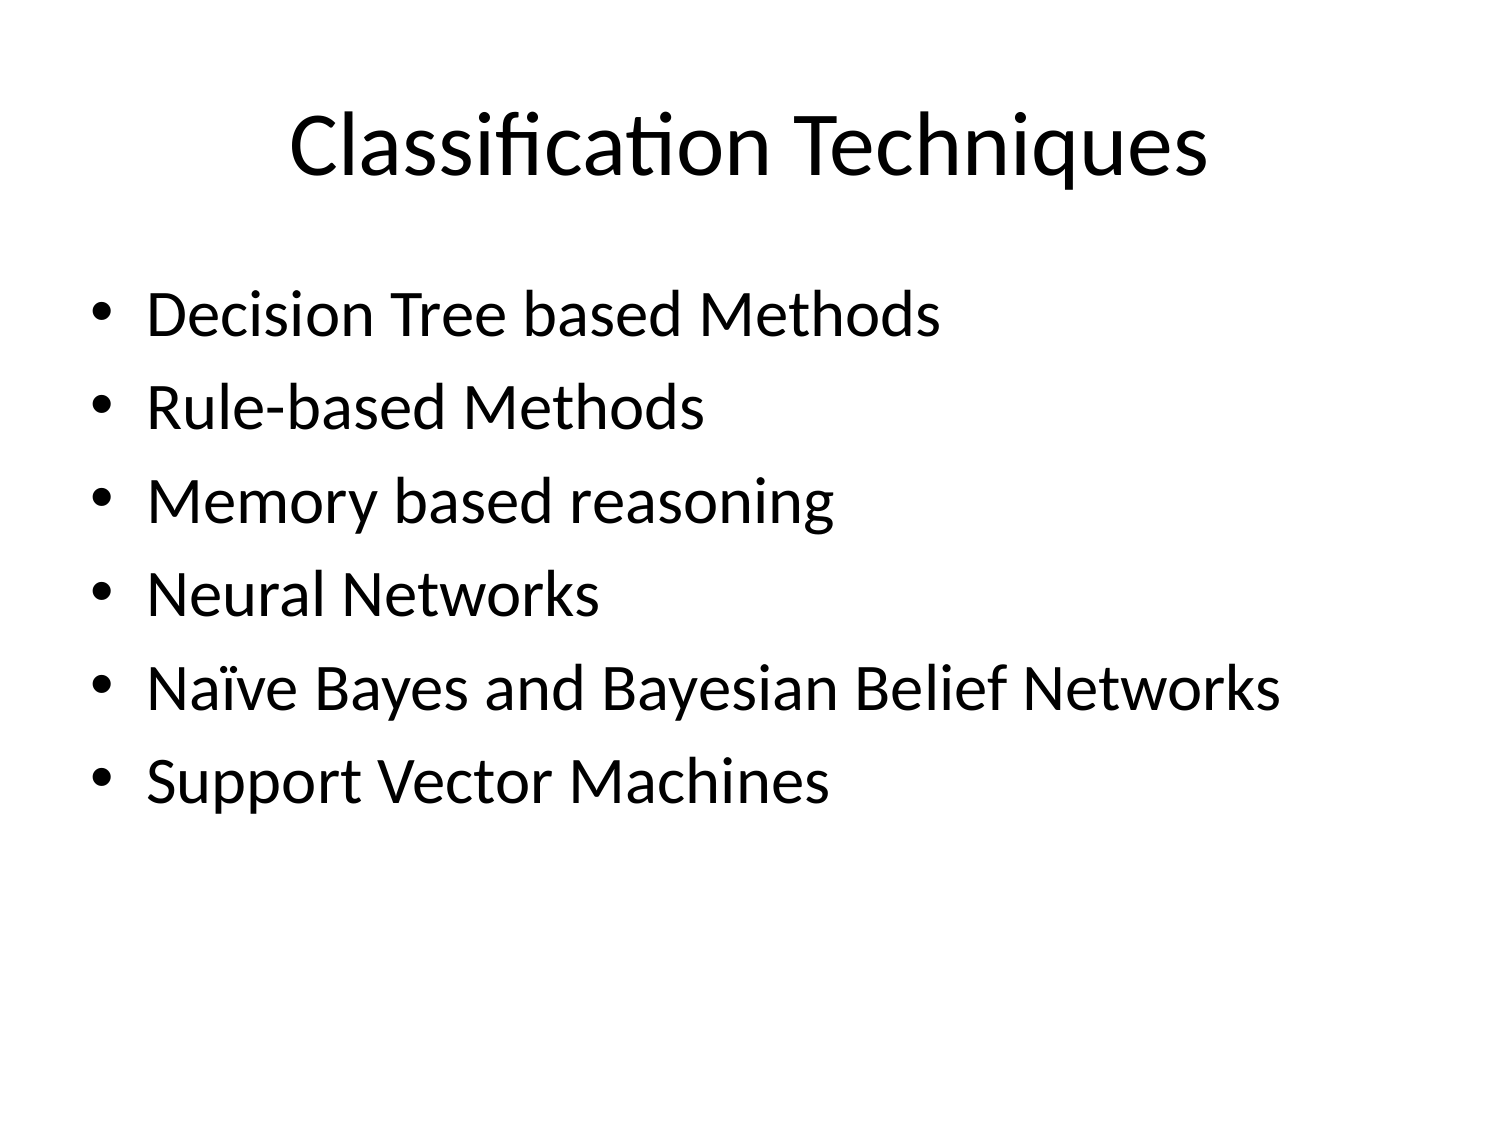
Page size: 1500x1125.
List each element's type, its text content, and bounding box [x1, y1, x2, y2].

title Classification Techniques [75, 45, 1425, 233]
list Decision Tree based Methods Rule-based Methods Memory based reasoning Neural Networks Naïve Bayes and Bayesian Belief Networks Support Vector Machines [75, 262, 1425, 1005]
